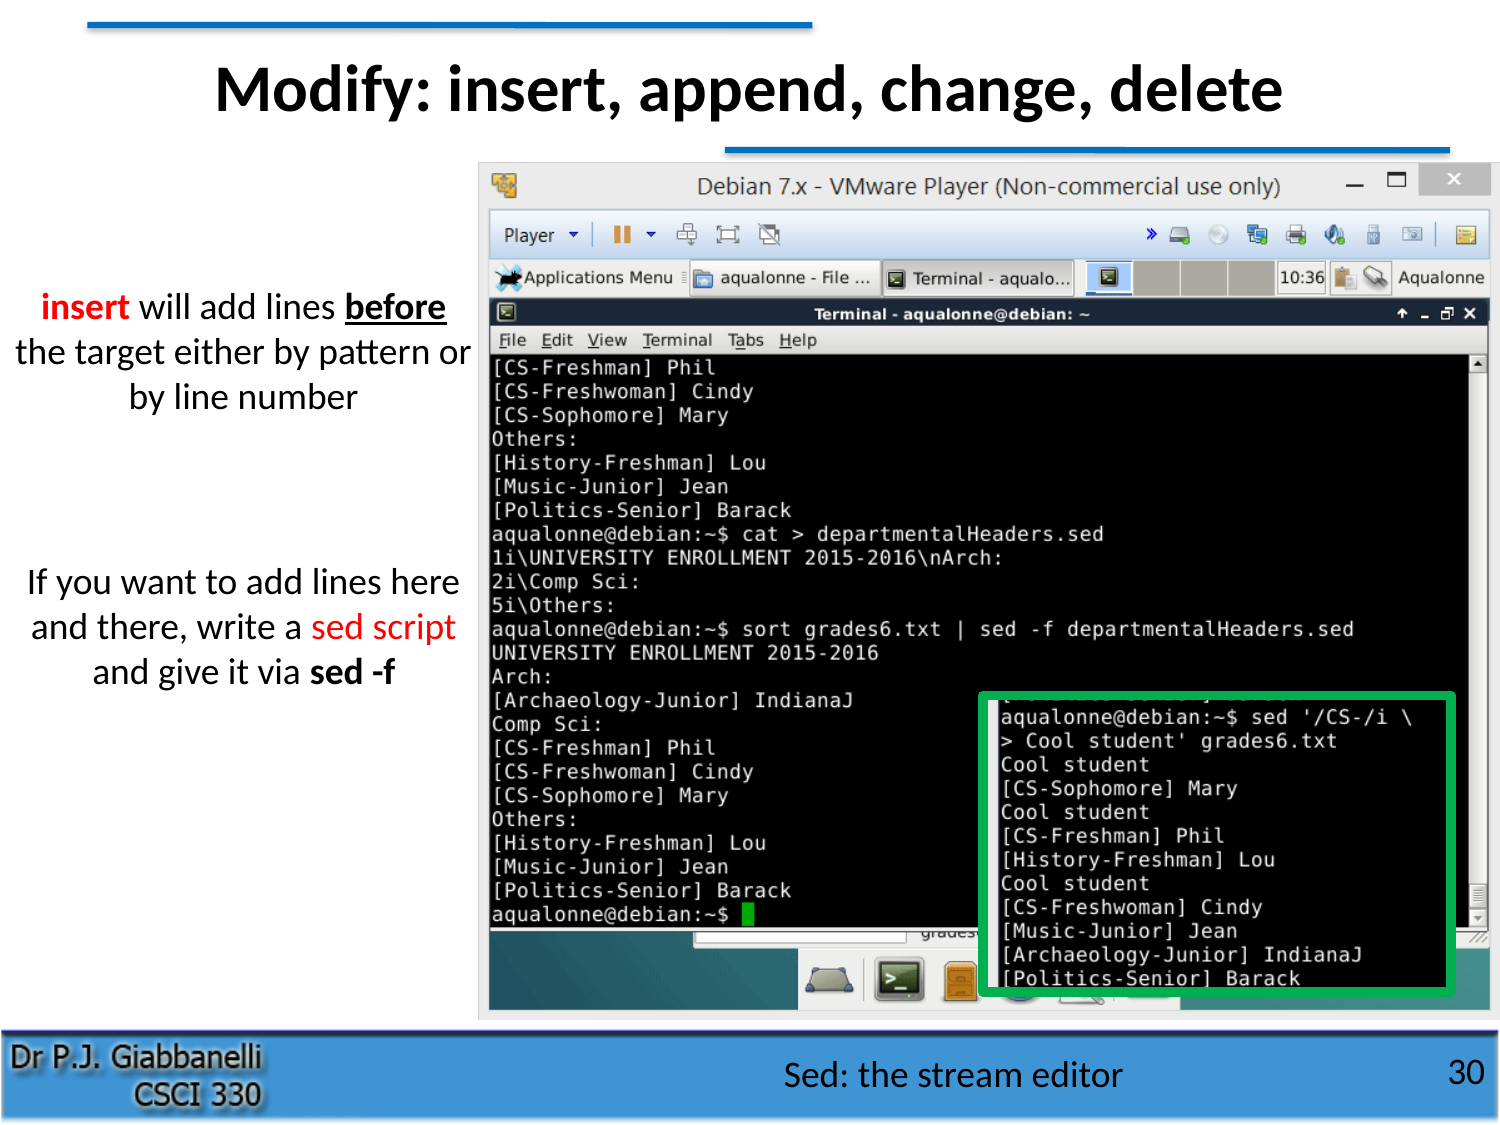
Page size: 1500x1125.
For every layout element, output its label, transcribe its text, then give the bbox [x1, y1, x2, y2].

picture [478, 162, 1500, 1021]
text_box Modify: insert, append, change, delete [0, 37, 1500, 133]
picture [0, 1026, 1500, 1125]
text_box insert will add lines before the target either by pattern or by line number [0, 274, 471, 425]
text_box If you want to add lines here and there, write a sed script and give it via sed -f [0, 549, 471, 700]
